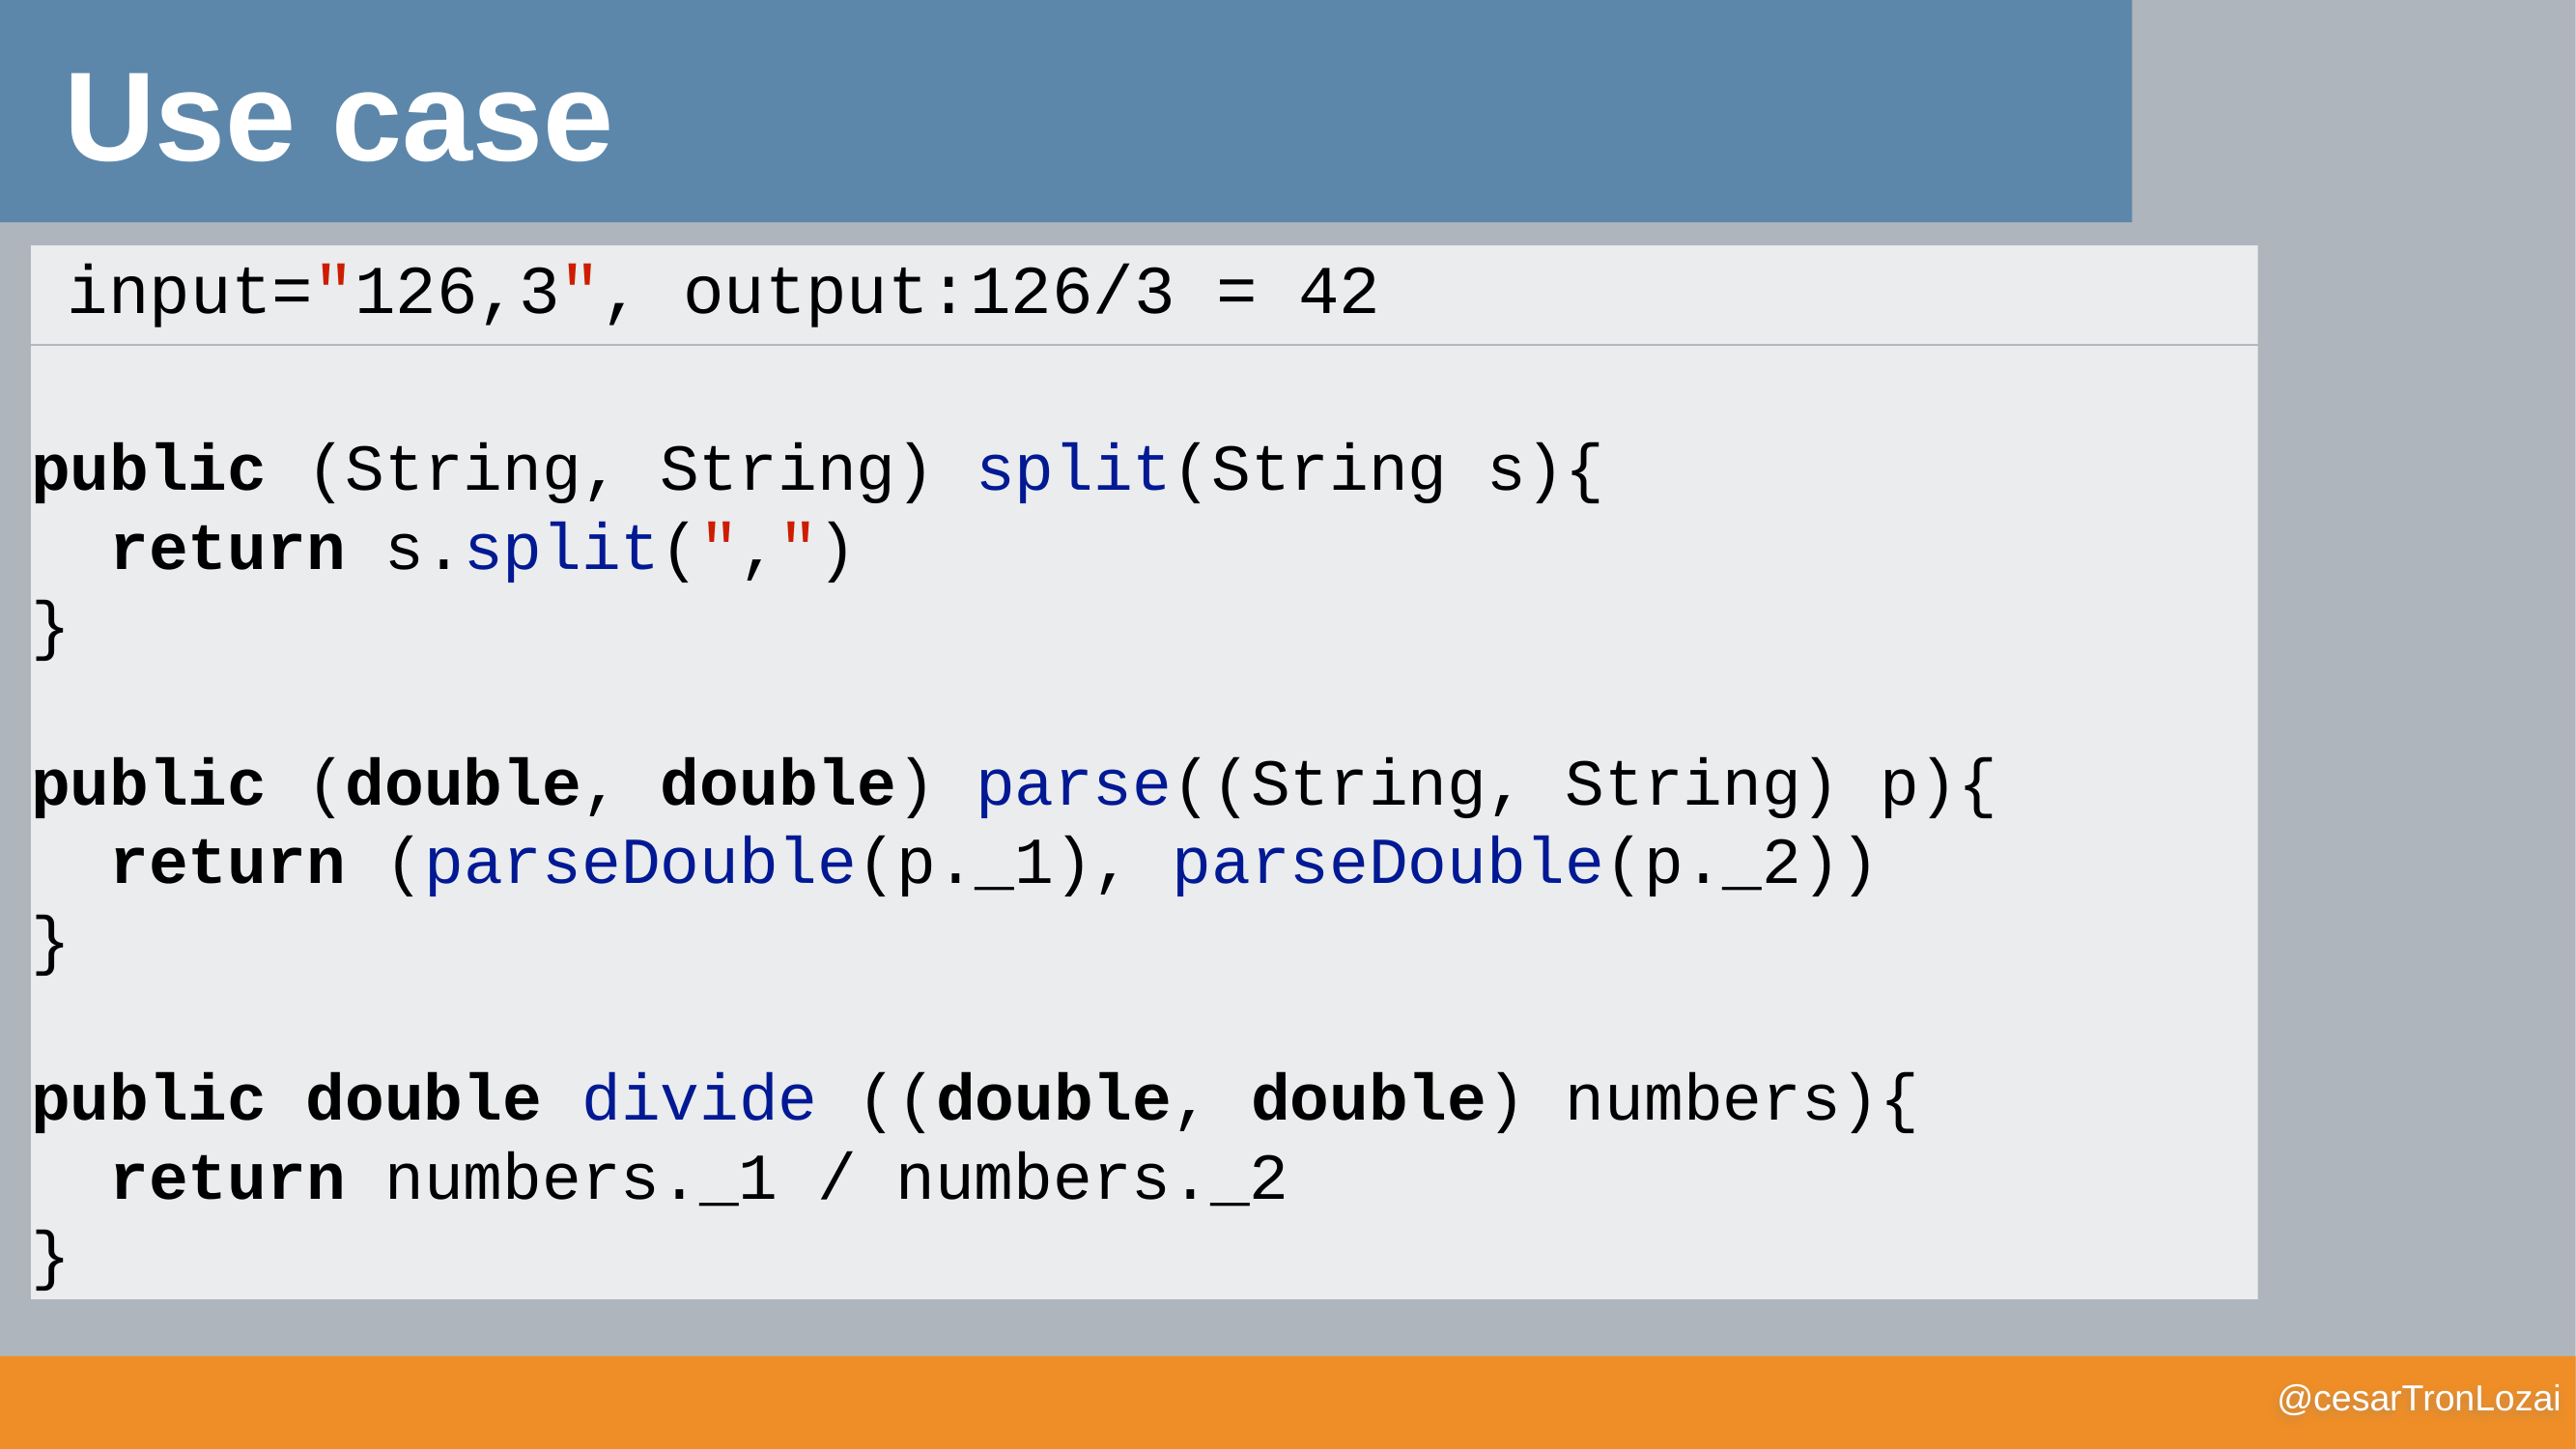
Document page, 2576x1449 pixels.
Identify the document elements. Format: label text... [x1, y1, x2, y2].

text_box input="126,3", output:126/3 = 42 [31, 245, 2258, 345]
text_box public (String, String) split(String s){ return s.split(",") } public (double, double) parse((String, String) p){ return (parseDouble(p._1), parseDouble(p._2)) } public double divide ((double, double) numbers){ return numbers._1 / numbers._2 } [31, 346, 2258, 1299]
title Use case [56, 0, 2376, 270]
